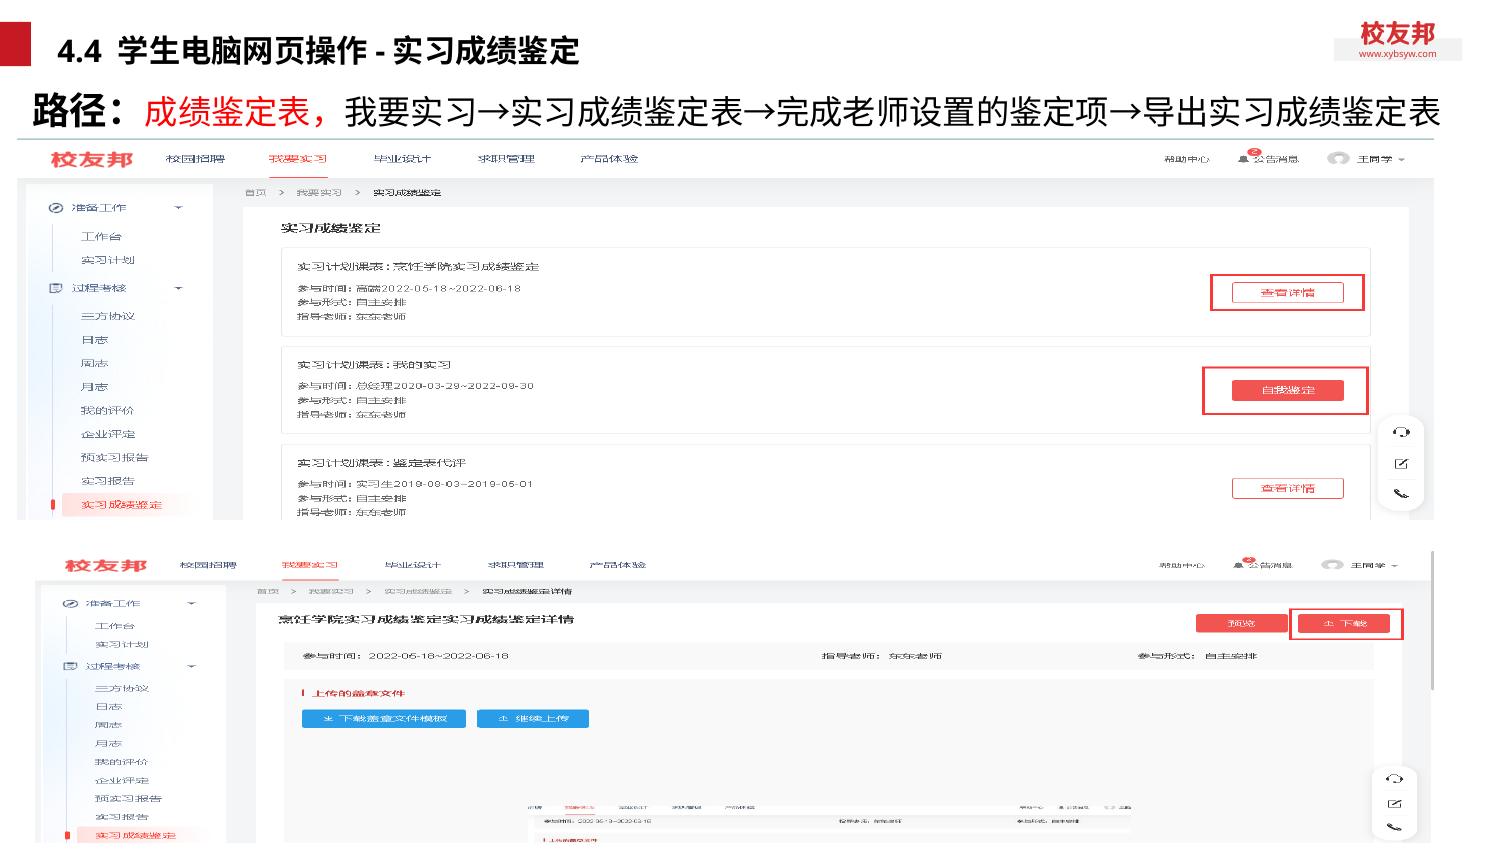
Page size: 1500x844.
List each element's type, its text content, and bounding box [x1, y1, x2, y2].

picture [1361, 21, 1435, 45]
title 4.4 学生电脑网页操作-实习成绩鉴定 [42, 11, 939, 57]
text_box 路径：成绩鉴定表，我要实习→实习成绩鉴定表→完成老师设置的鉴定项→导出实习成绩鉴定表 [17, 57, 1483, 140]
picture [17, 138, 1434, 520]
picture [35, 551, 1434, 843]
